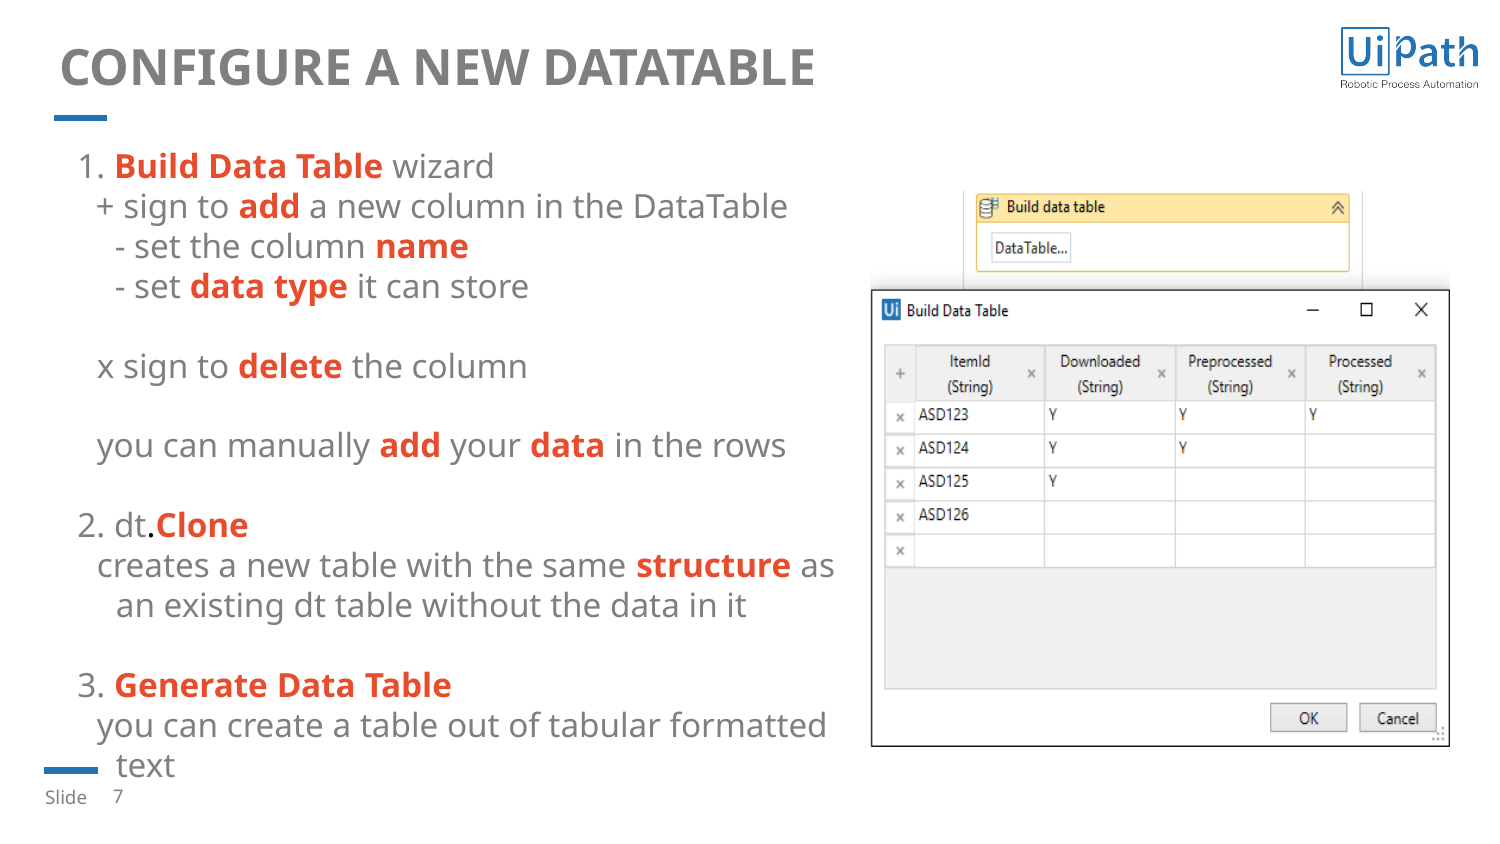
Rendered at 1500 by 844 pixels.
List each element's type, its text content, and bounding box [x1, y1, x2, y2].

picture [1341, 27, 1478, 88]
picture [869, 191, 1450, 747]
text_box 1. Build Data Table wizard + sign to add a new column in the DataTable - set the column name - set data type it can store x sign to delete the column you can manually add your data in the rows 2. dt.Clone creates a new table with the same structure as an existing dt table without the data in it 3. Generate Data Table you can create a table out of tabular formatted text [53, 130, 871, 749]
title CONFIGURE A NEW DATATABLE [44, 34, 1212, 96]
